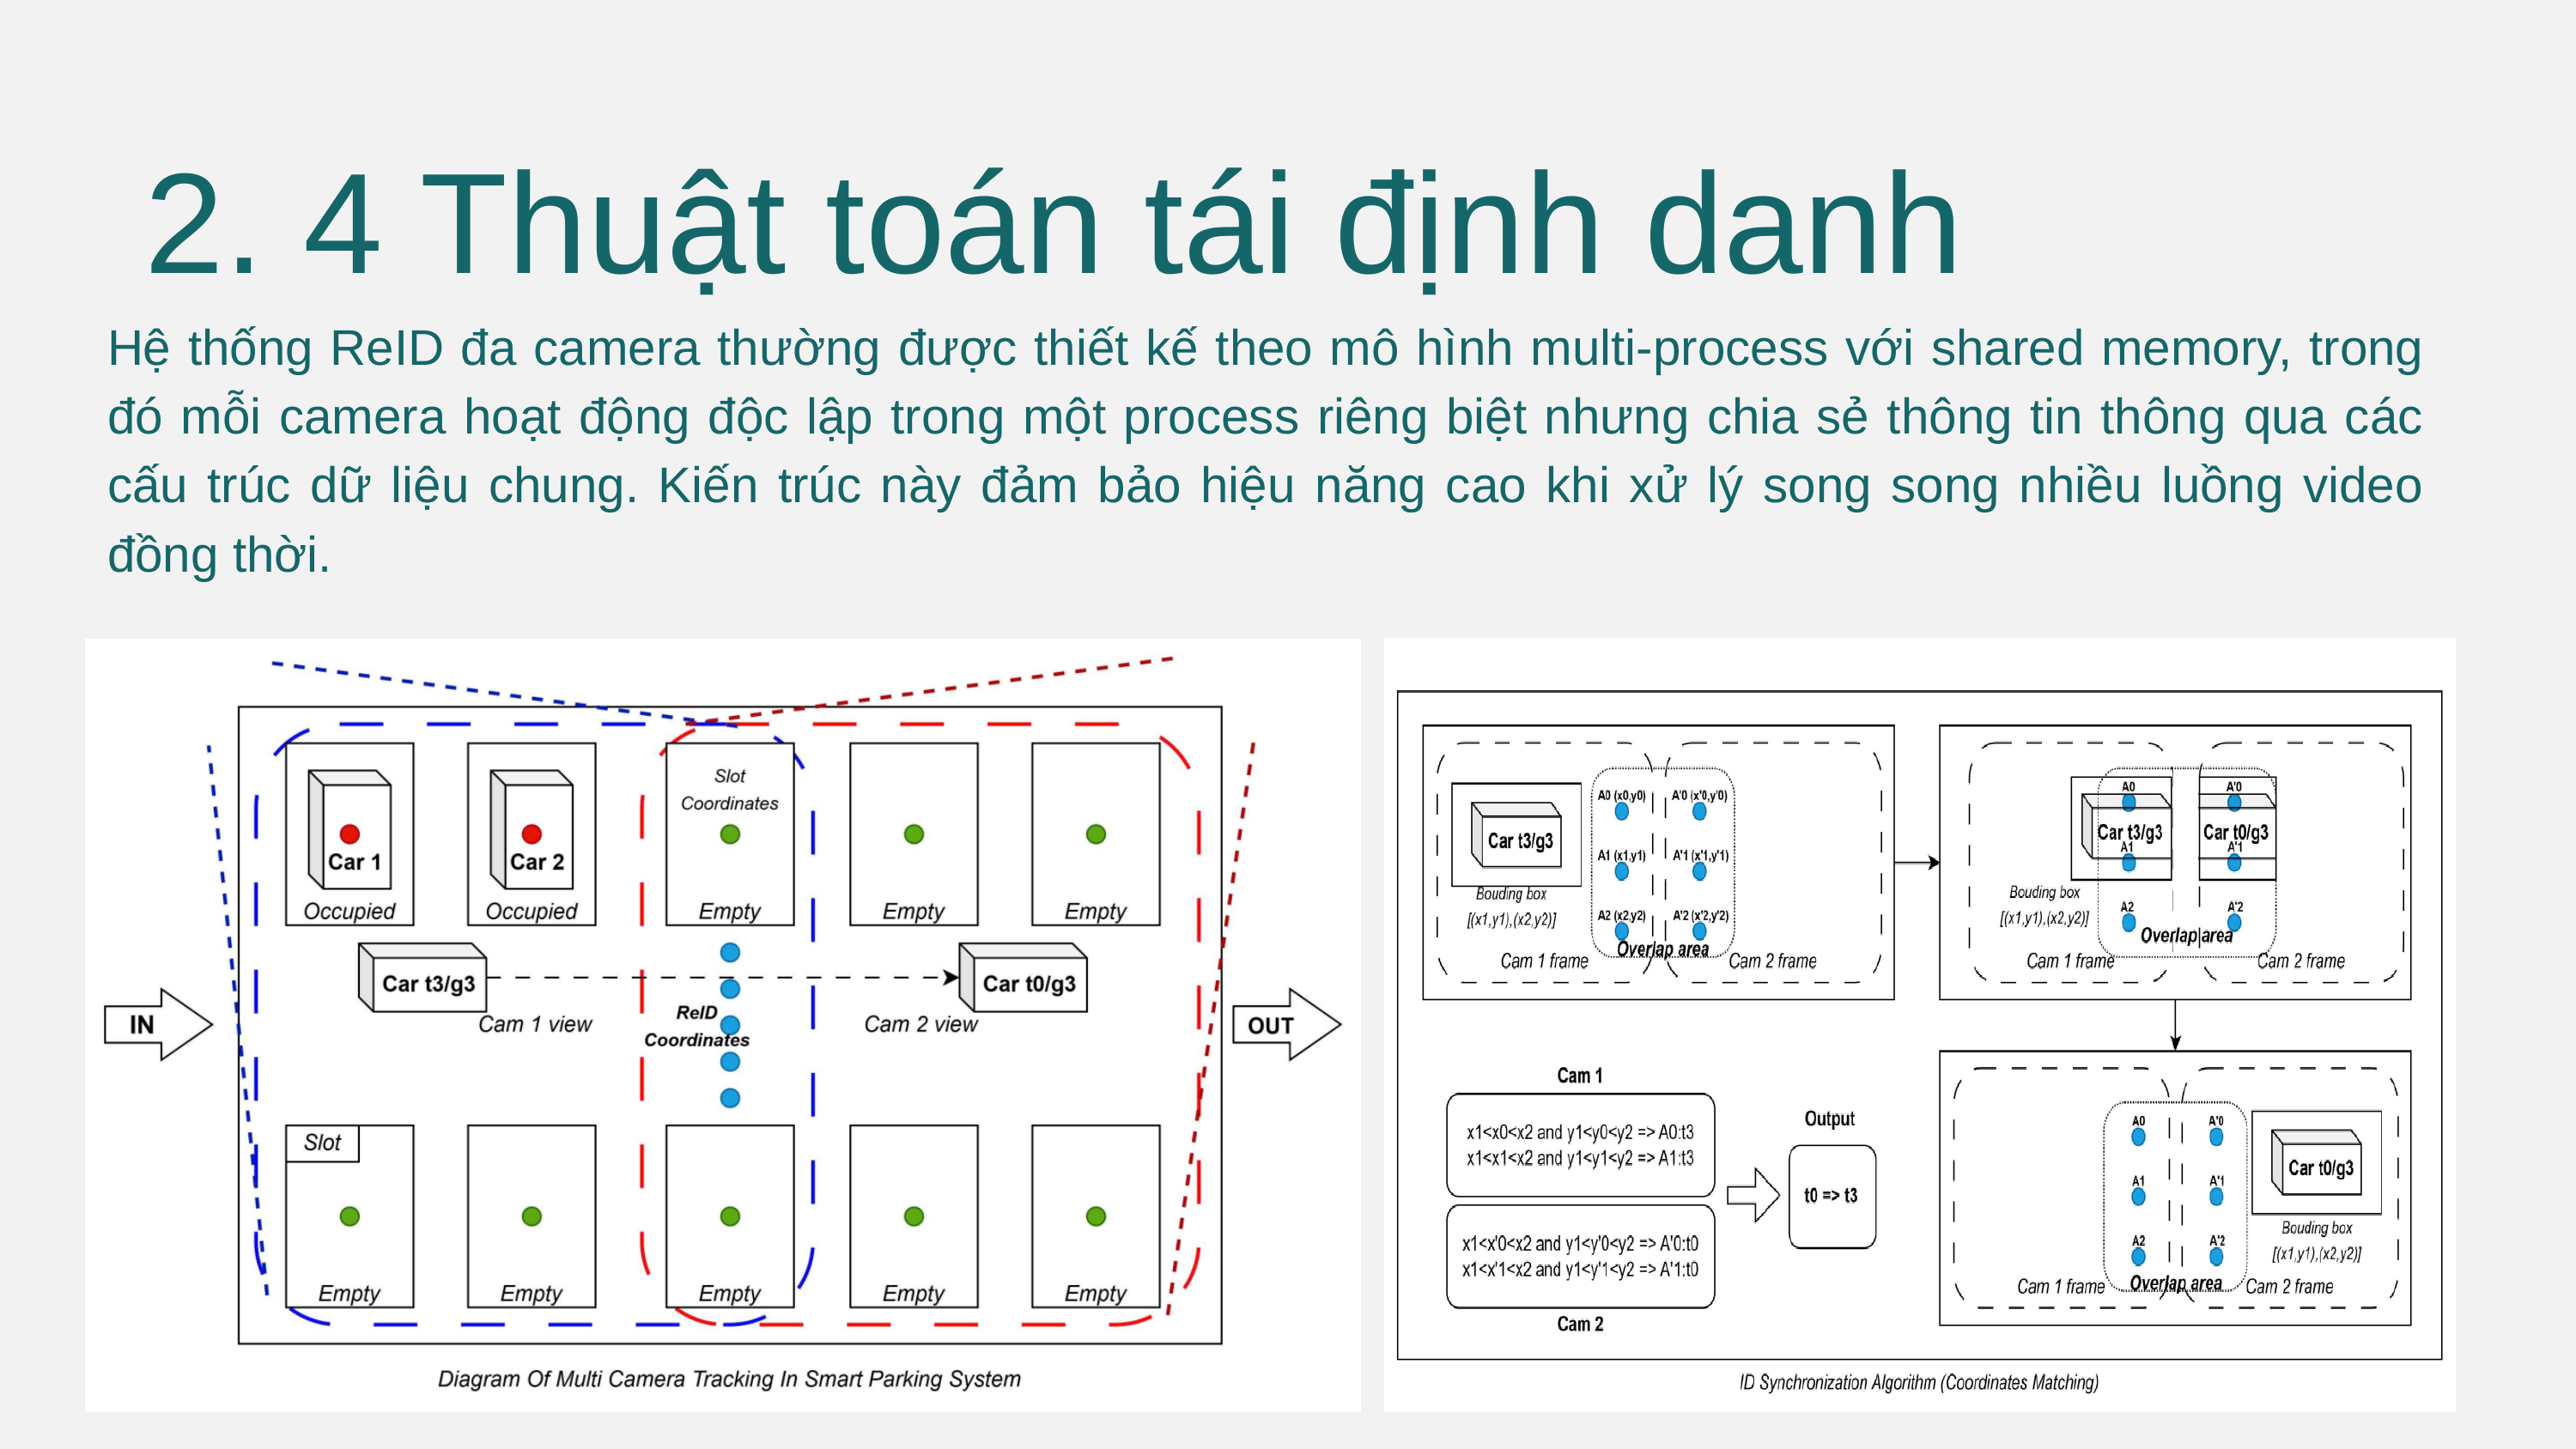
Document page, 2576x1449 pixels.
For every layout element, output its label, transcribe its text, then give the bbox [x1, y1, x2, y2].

picture [1384, 638, 2457, 1412]
text_box 2. 4 Thuật toán tái định danh [144, 141, 2138, 306]
picture [85, 638, 1361, 1412]
text_box Hệ thống ReID đa camera thường được thiết kế theo mô hình multi-process với shared memory, trong đó mỗi camera hoạt động độc lập trong một process riêng biệt nhưng chia sẻ thông tin thông qua các cấu trúc dữ liệu chung. Kiến trúc này đảm bảo hiệu năng cao khi xử lý song song nhiều luồng video đồng thời. [107, 306, 2427, 582]
